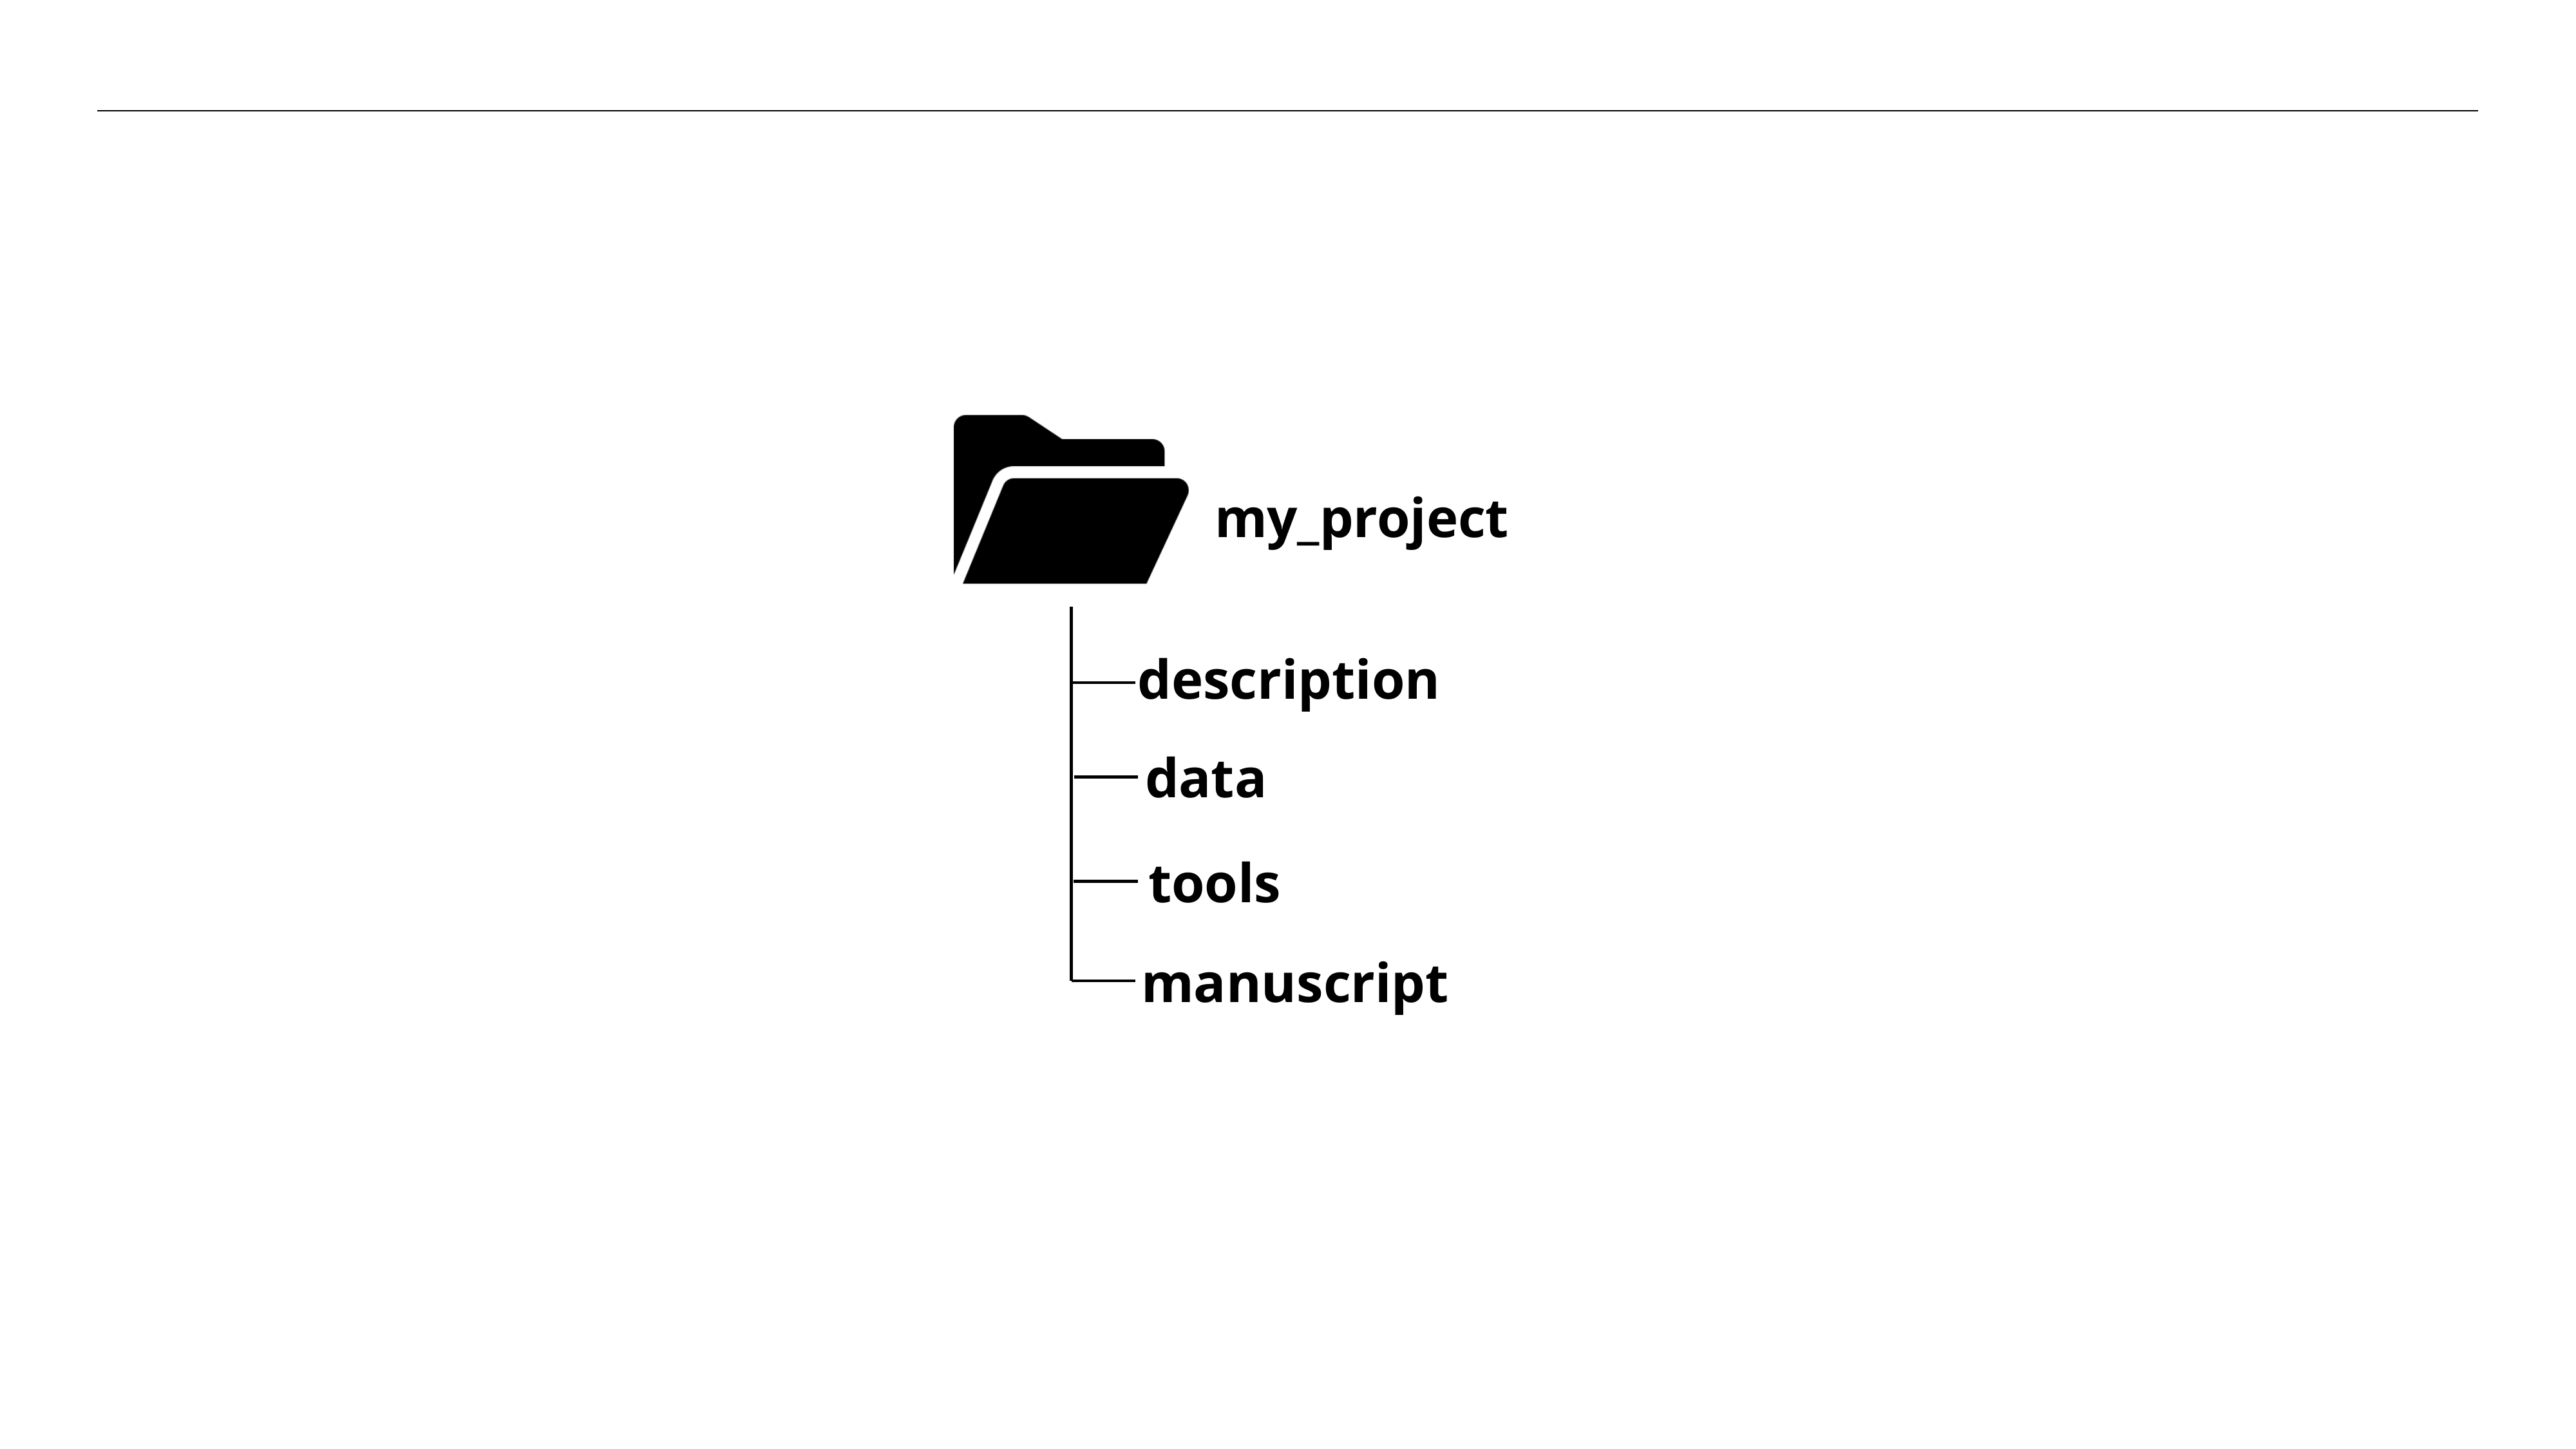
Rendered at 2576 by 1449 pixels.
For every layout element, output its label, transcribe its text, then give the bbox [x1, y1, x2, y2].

text_box my_project [1217, 477, 1517, 556]
text_box manuscript [1133, 941, 1457, 1021]
text_box data [1137, 736, 1275, 817]
text_box description [1130, 638, 1448, 717]
picture [926, 354, 1217, 645]
text_box tools [1141, 841, 1289, 922]
